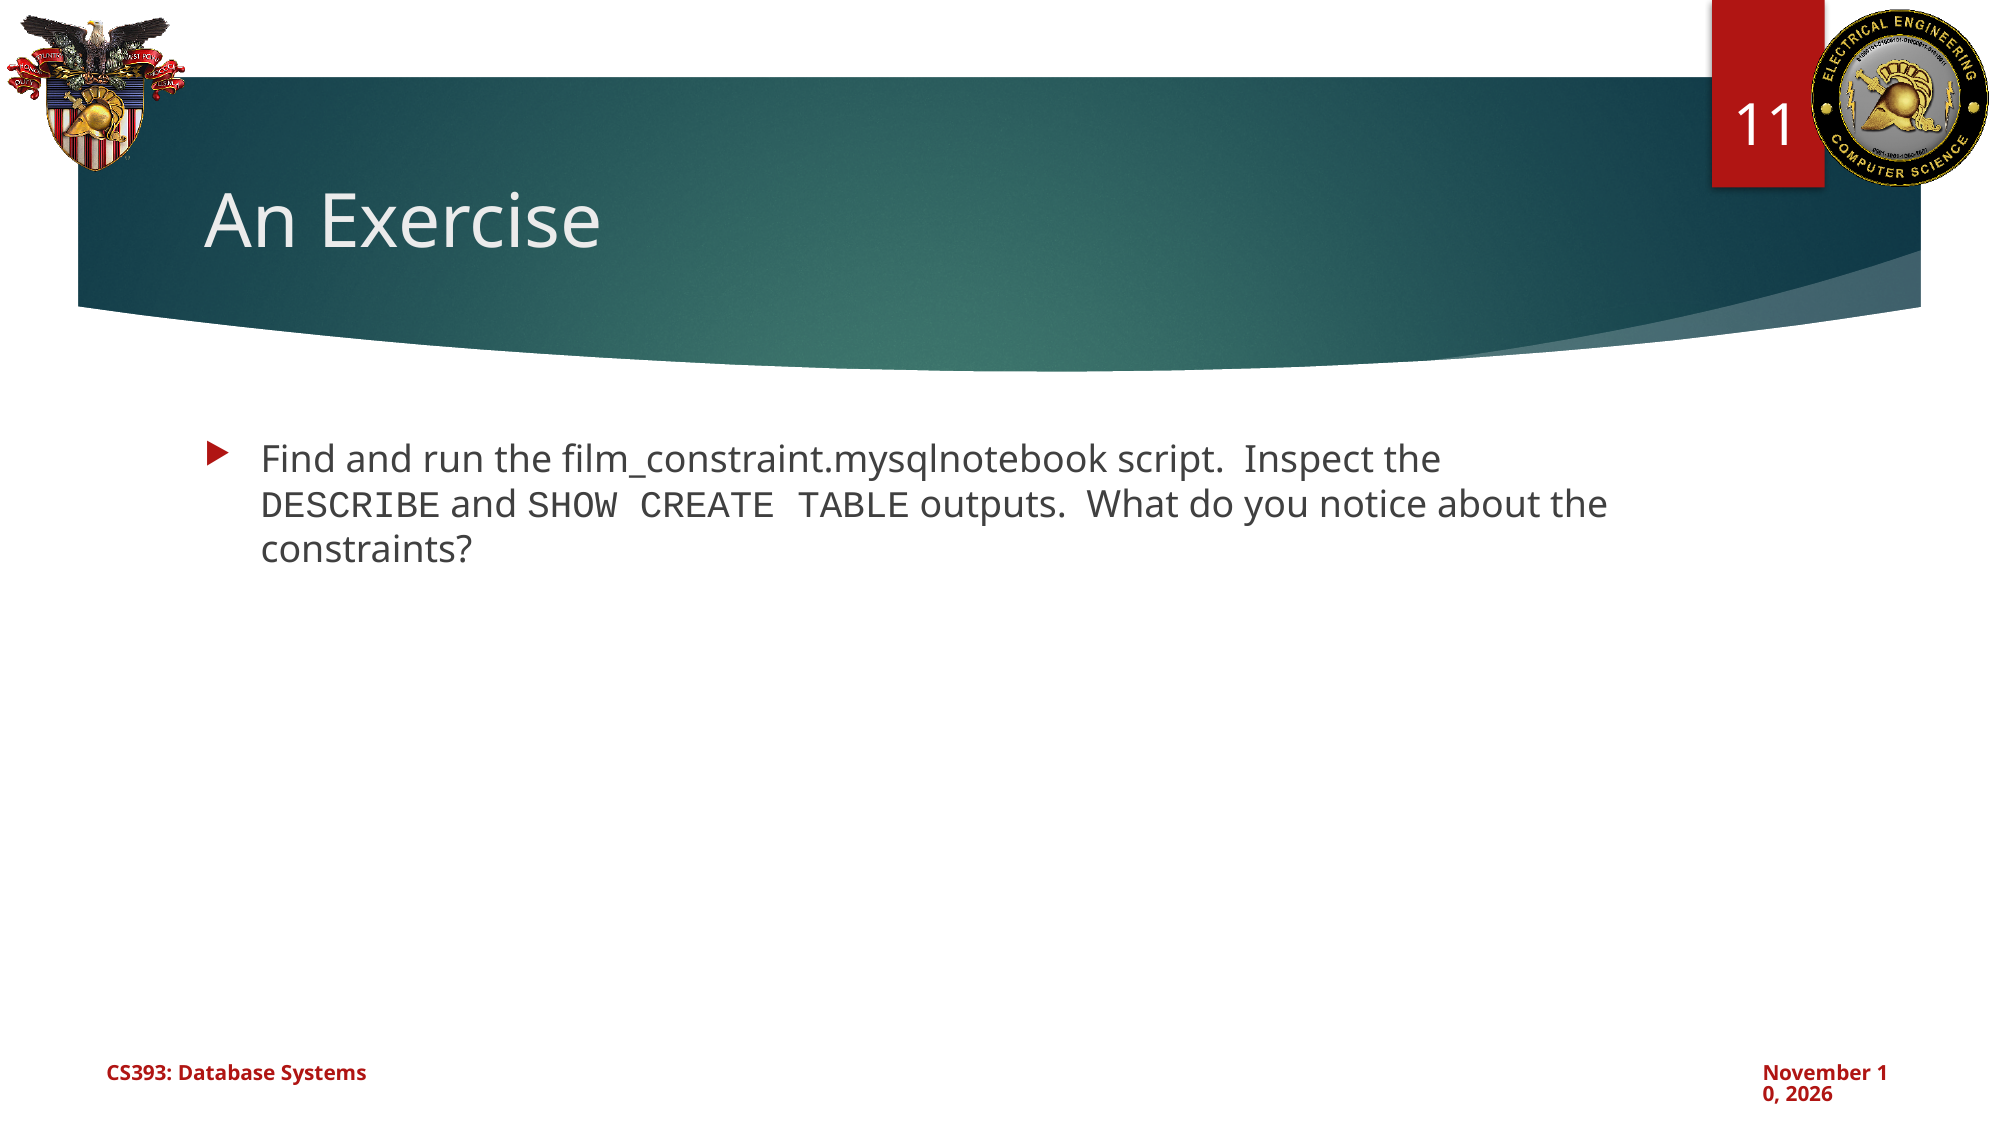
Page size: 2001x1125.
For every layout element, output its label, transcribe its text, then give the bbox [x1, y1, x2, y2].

slide_number 11 [1698, 48, 1836, 175]
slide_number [1747, 1048, 1910, 1099]
picture [1809, 7, 1990, 188]
list Find and run the film_constraint.mysqlnotebook script. Inspect the DESCRIBE and SHOW CREATE TABLE outputs. What do you notice about the constraints? [189, 427, 1638, 988]
footer CS393: Database Systems [91, 1048, 726, 1100]
picture [7, 3, 185, 184]
title An Exercise [189, 159, 1638, 276]
